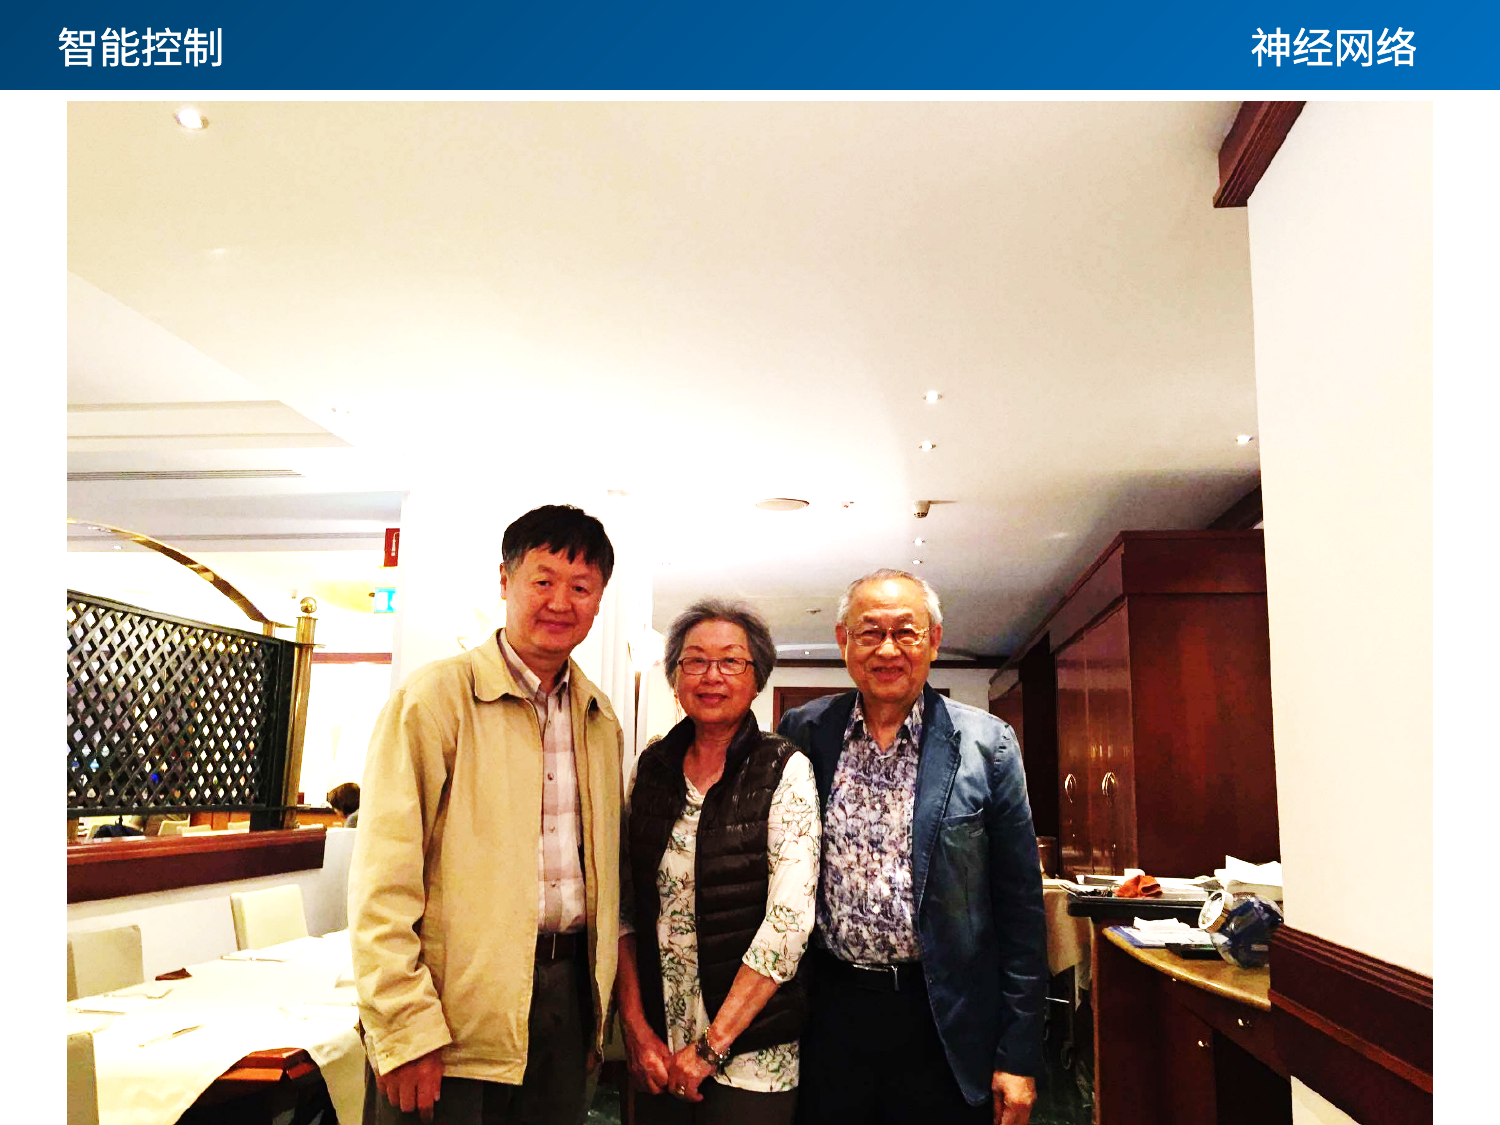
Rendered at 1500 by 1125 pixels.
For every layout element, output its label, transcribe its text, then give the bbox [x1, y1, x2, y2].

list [67, 101, 1433, 1125]
title 神经网络解决非线性规划 [75, 45, 1425, 100]
